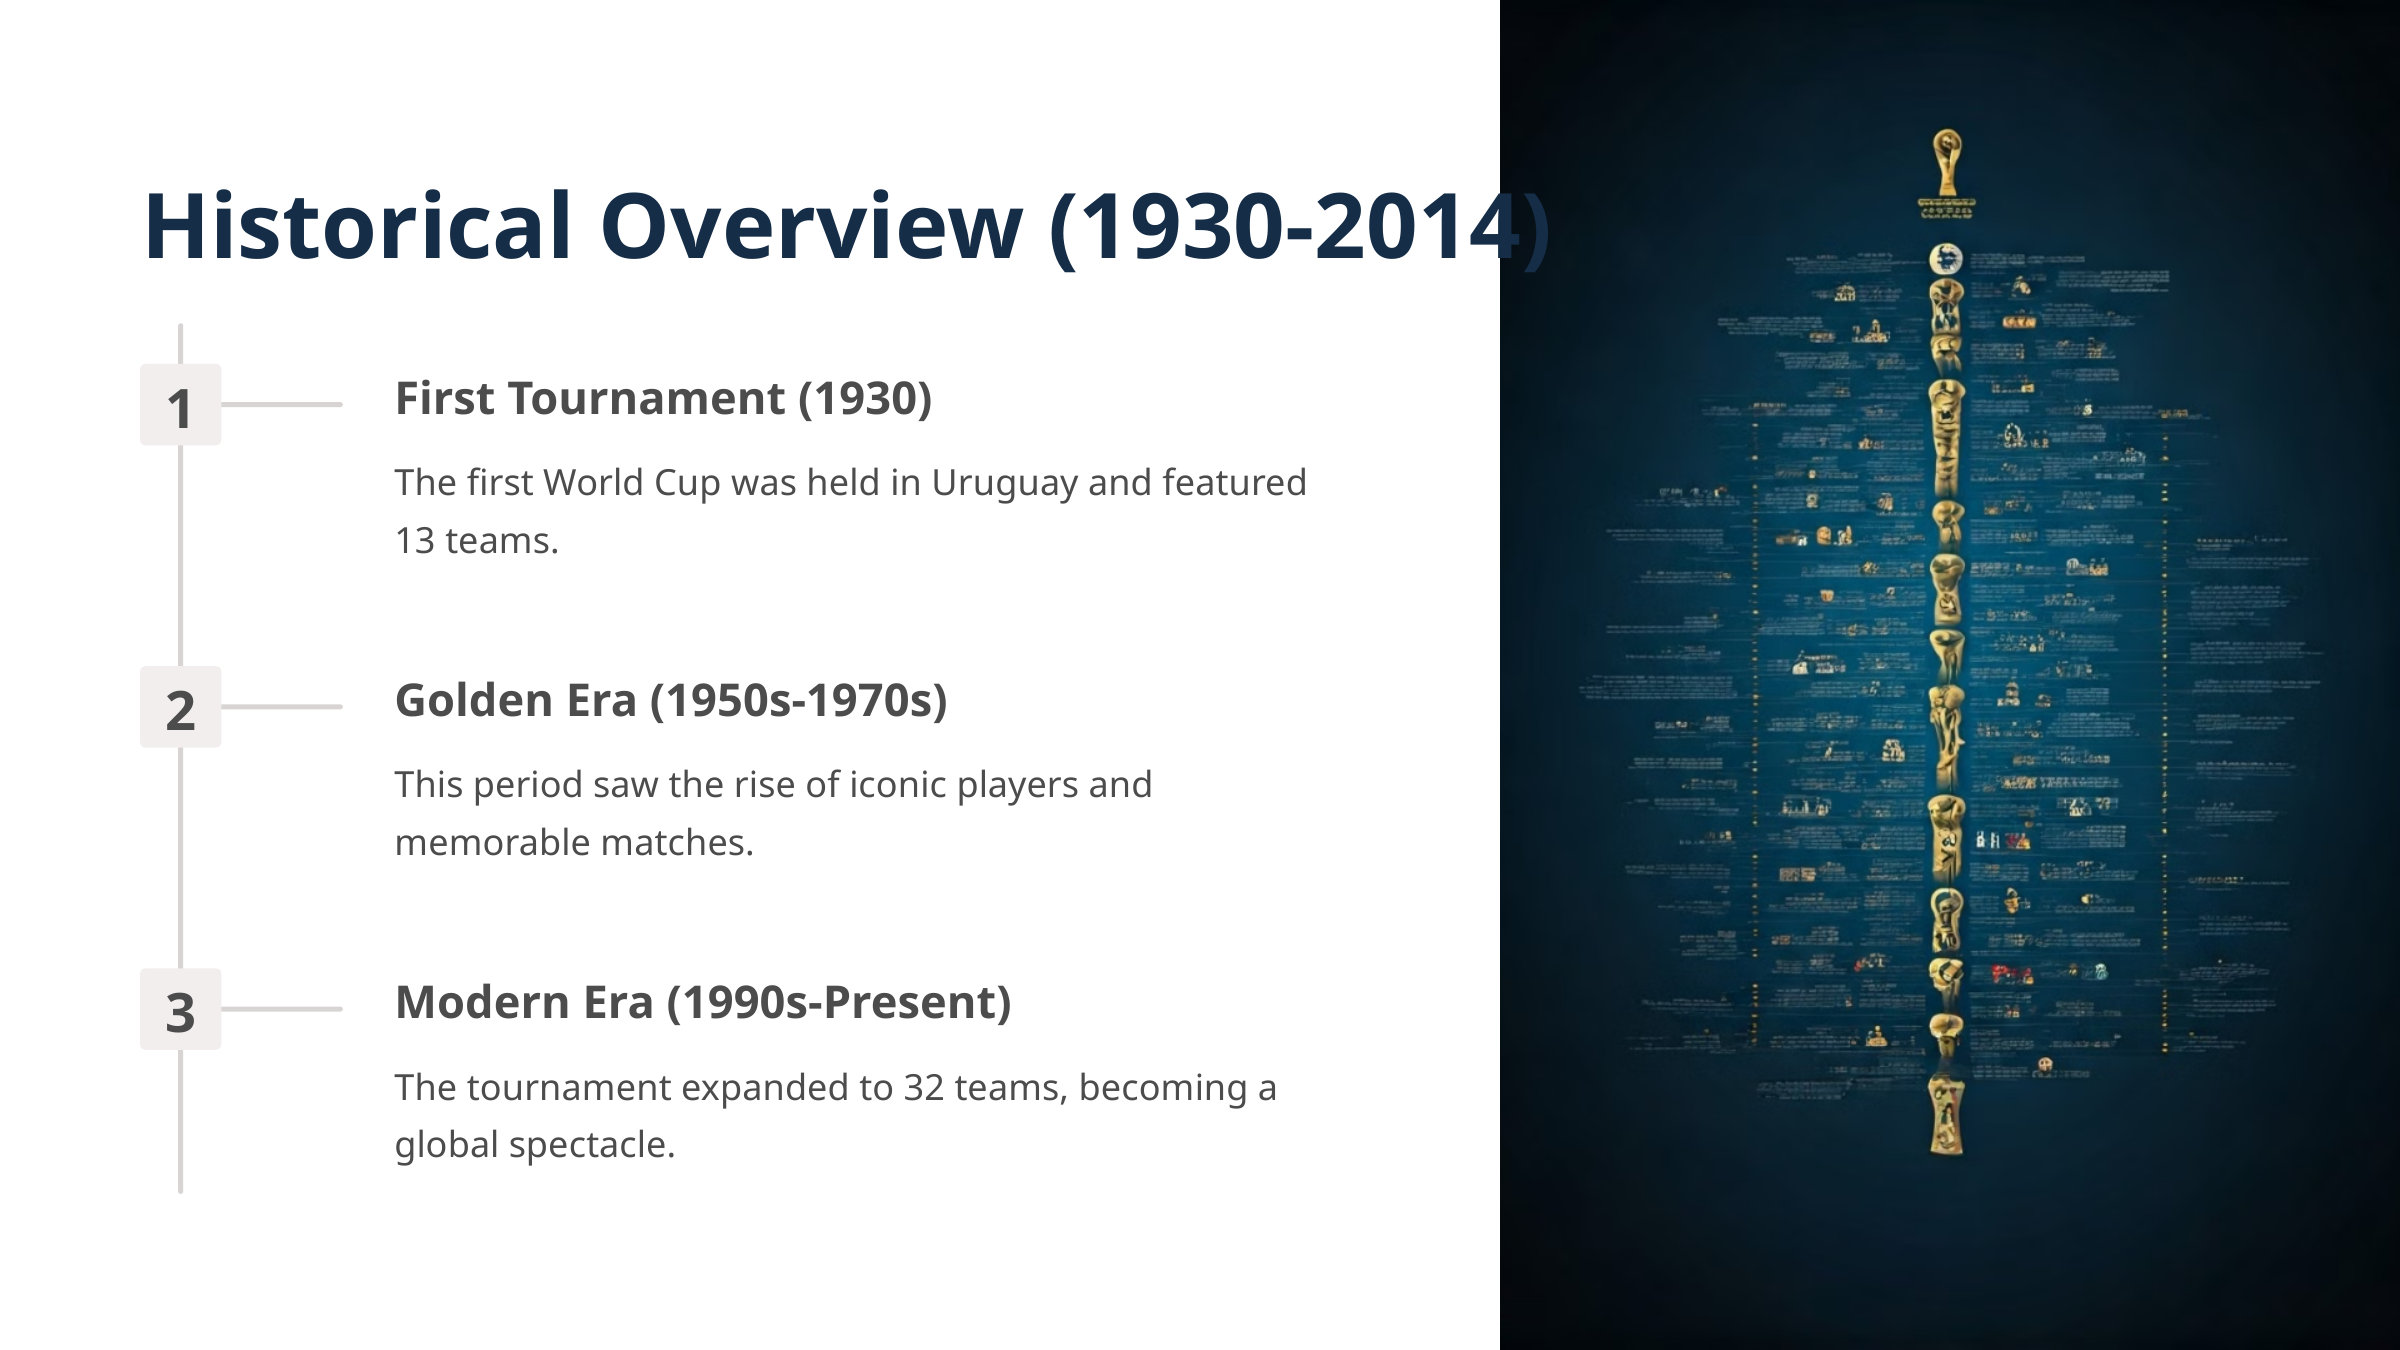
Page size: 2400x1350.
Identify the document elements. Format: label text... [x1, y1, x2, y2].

text_box First Tournament (1930) [379, 359, 840, 416]
text_box 2 [167, 679, 195, 734]
text_box Golden Era (1950s-1970s) [379, 661, 855, 718]
text_box Historical Overview (1930-2014) [126, 156, 1340, 270]
text_box [222, 704, 343, 710]
text_box [140, 666, 222, 748]
text_box [0, 0, 1499, 1350]
text_box This period saw the rise of iconic players and memorable matches. [379, 739, 1374, 856]
text_box [178, 1050, 184, 1194]
text_box 3 [167, 981, 194, 1037]
picture [1499, 0, 2400, 1350]
text_box Modern Era (1990s-Present) [379, 963, 909, 1021]
text_box [222, 1006, 343, 1012]
text_box 1 [170, 377, 191, 432]
text_box [140, 968, 222, 1050]
text_box The tournament expanded to 32 teams, becoming a global spectacle. [379, 1042, 1374, 1158]
text_box [140, 363, 222, 446]
text_box The first World Cup was held in Uruguay and featured 13 teams. [379, 437, 1374, 554]
text_box [178, 446, 184, 666]
text_box [178, 323, 184, 363]
text_box [178, 748, 184, 968]
text_box [222, 402, 343, 408]
